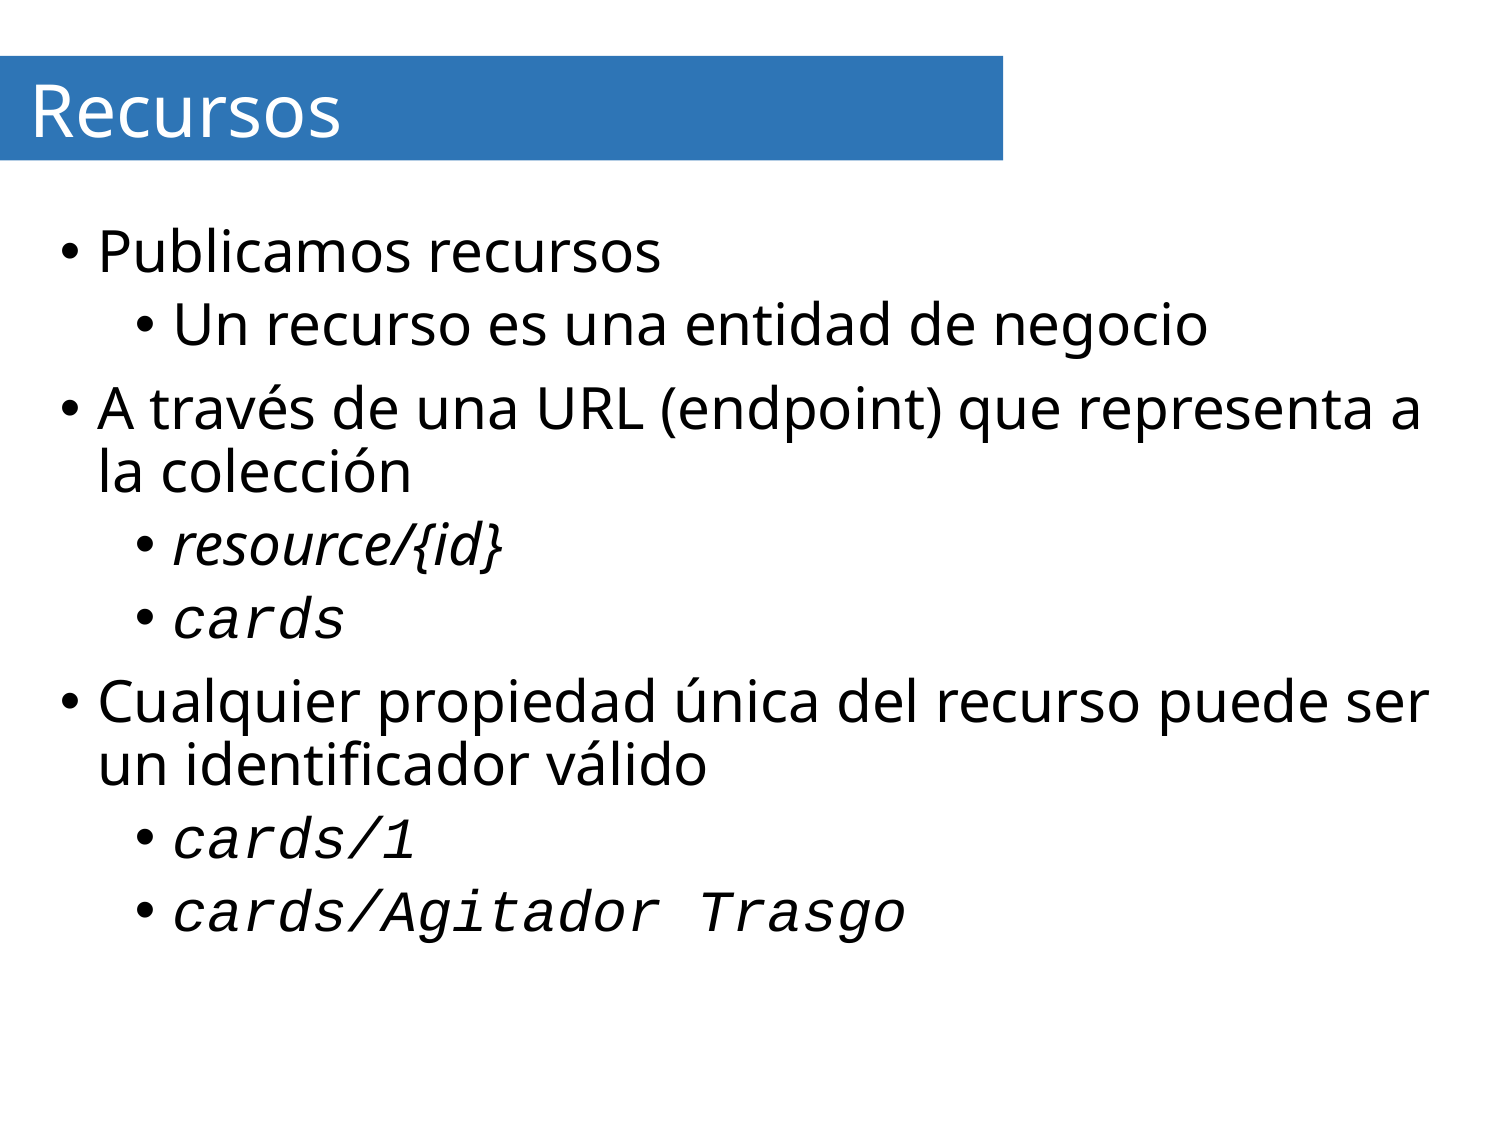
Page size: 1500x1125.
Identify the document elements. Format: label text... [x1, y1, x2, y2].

title Recursos [0, 55, 1004, 161]
list Publicamos recursos Un recurso es una entidad de negocio A través de una URL (endpoint) que representa a la colección resource/{id} cards Cualquier propiedad única del recurso puede ser un identificador válido cards/1 cards/Agitador Trasgo [44, 214, 1451, 1084]
